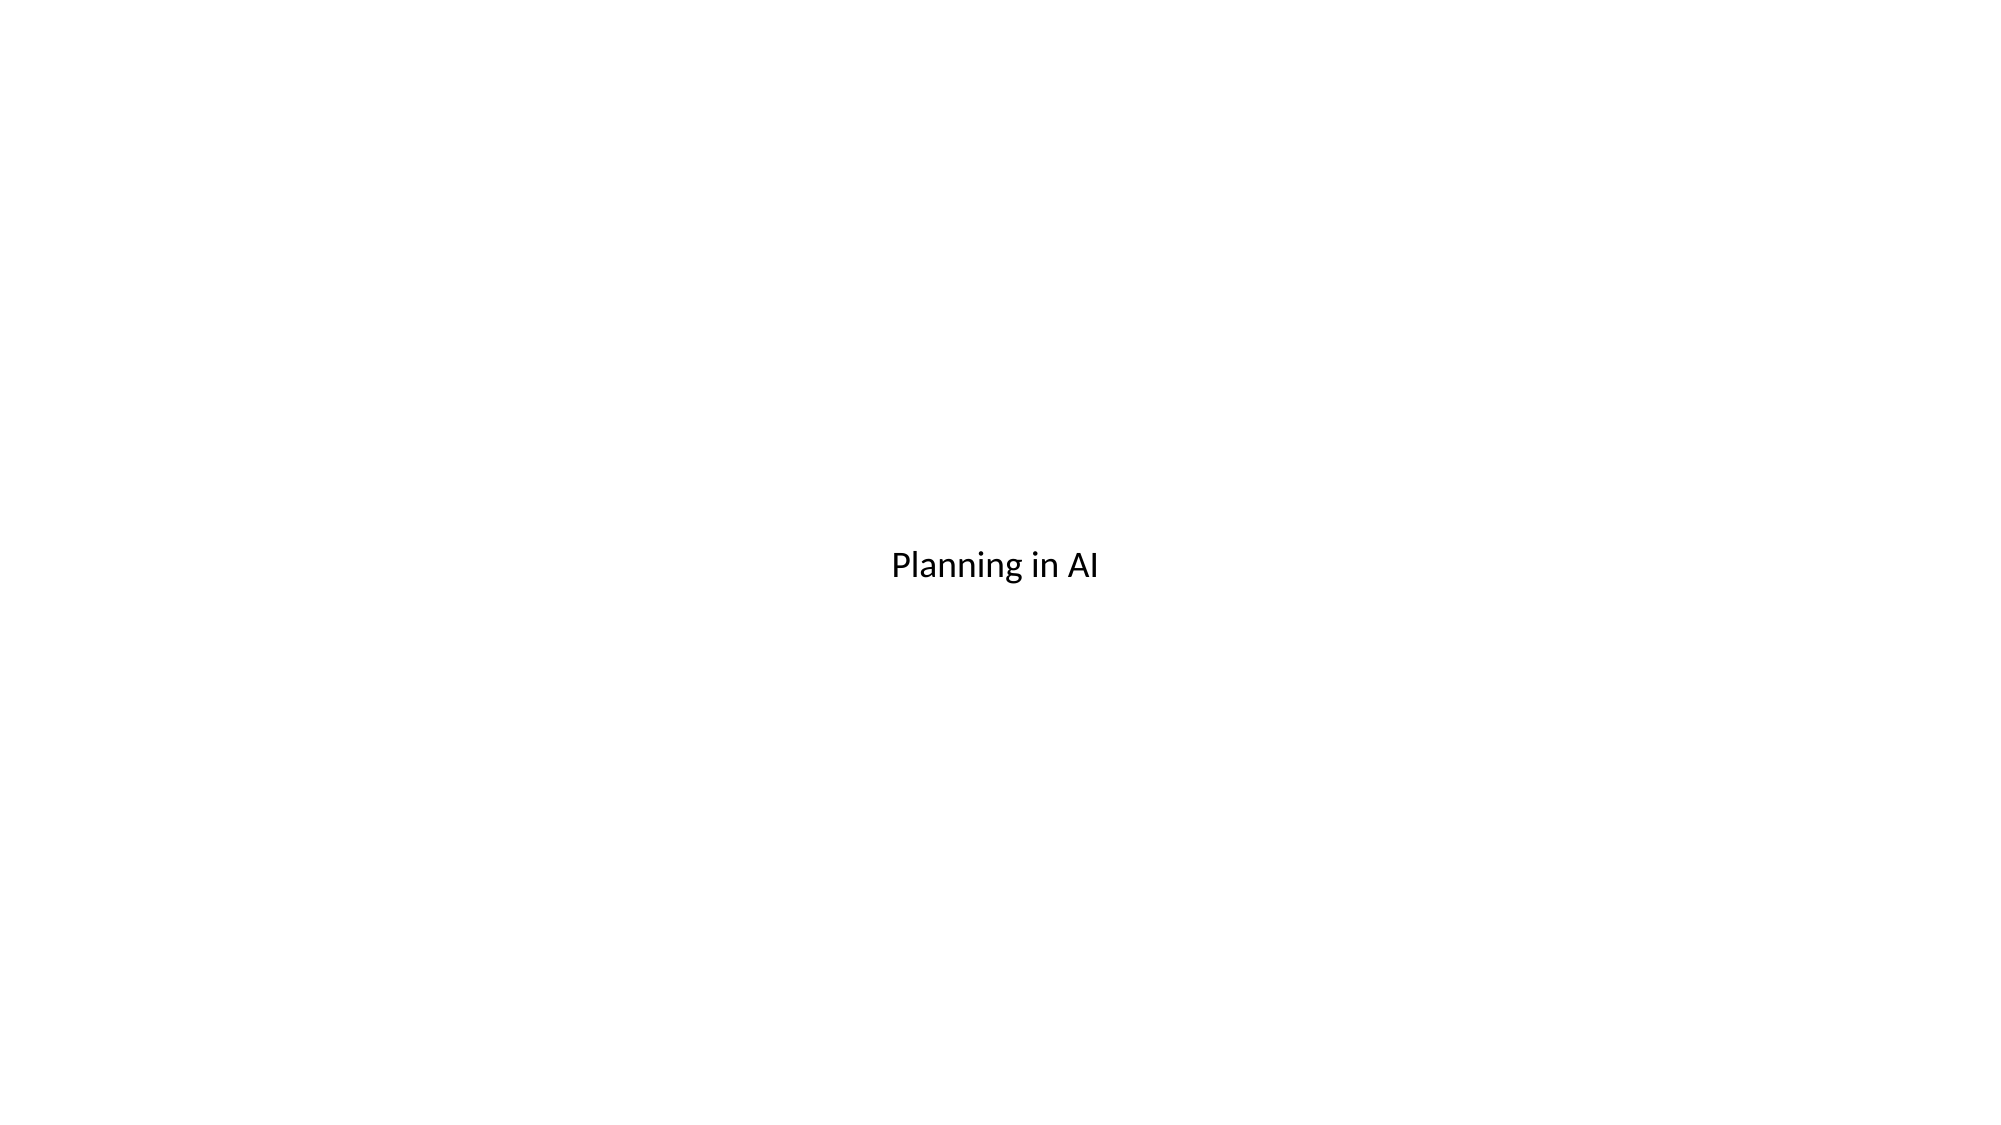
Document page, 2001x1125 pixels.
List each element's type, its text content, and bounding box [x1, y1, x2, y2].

text_box Planning in AI [876, 532, 1123, 592]
